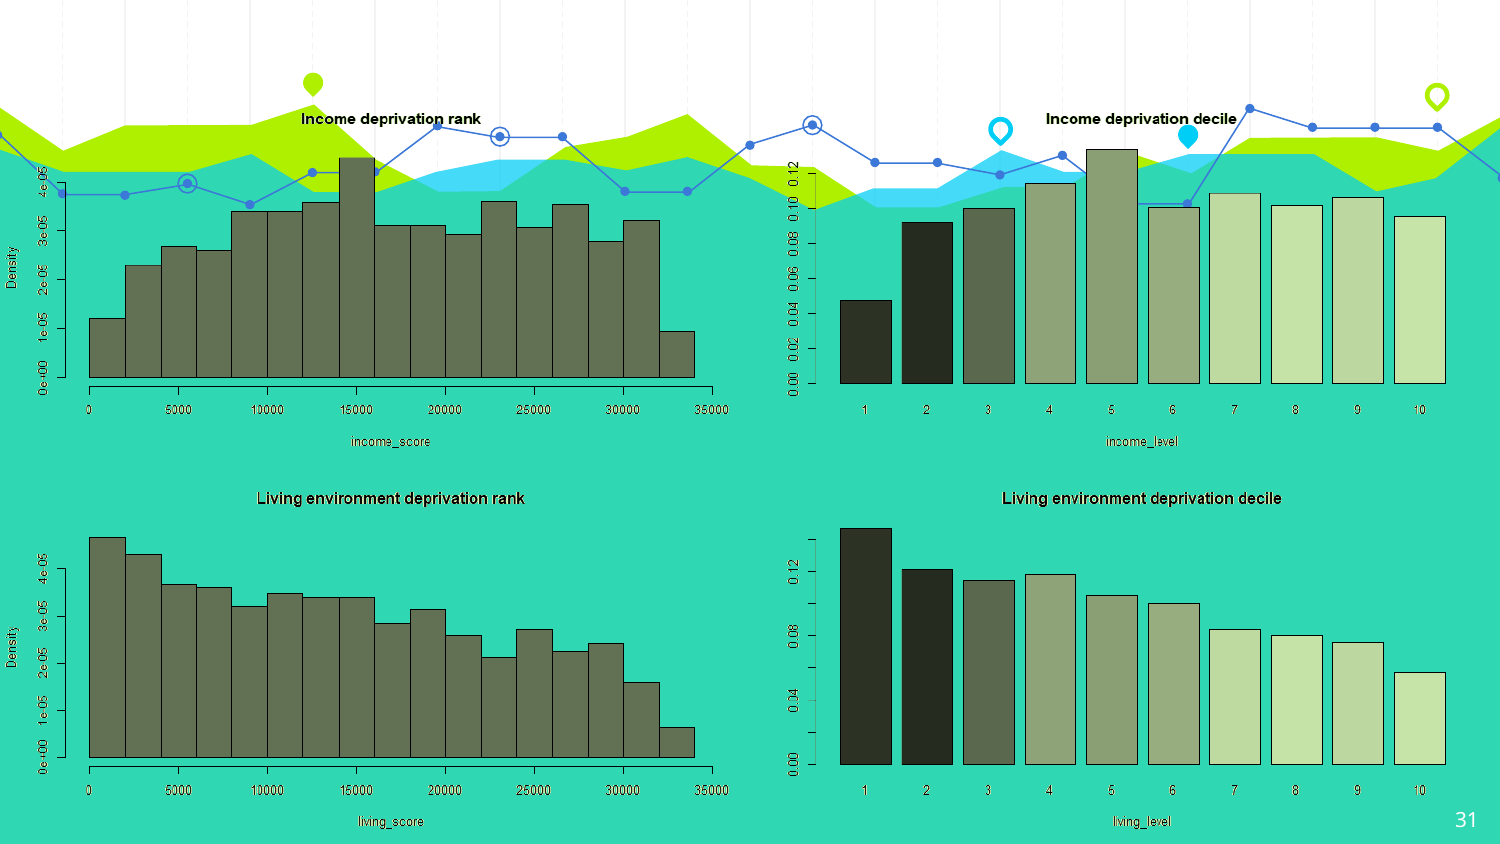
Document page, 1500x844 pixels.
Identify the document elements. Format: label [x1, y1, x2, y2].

picture [0, 85, 1500, 844]
